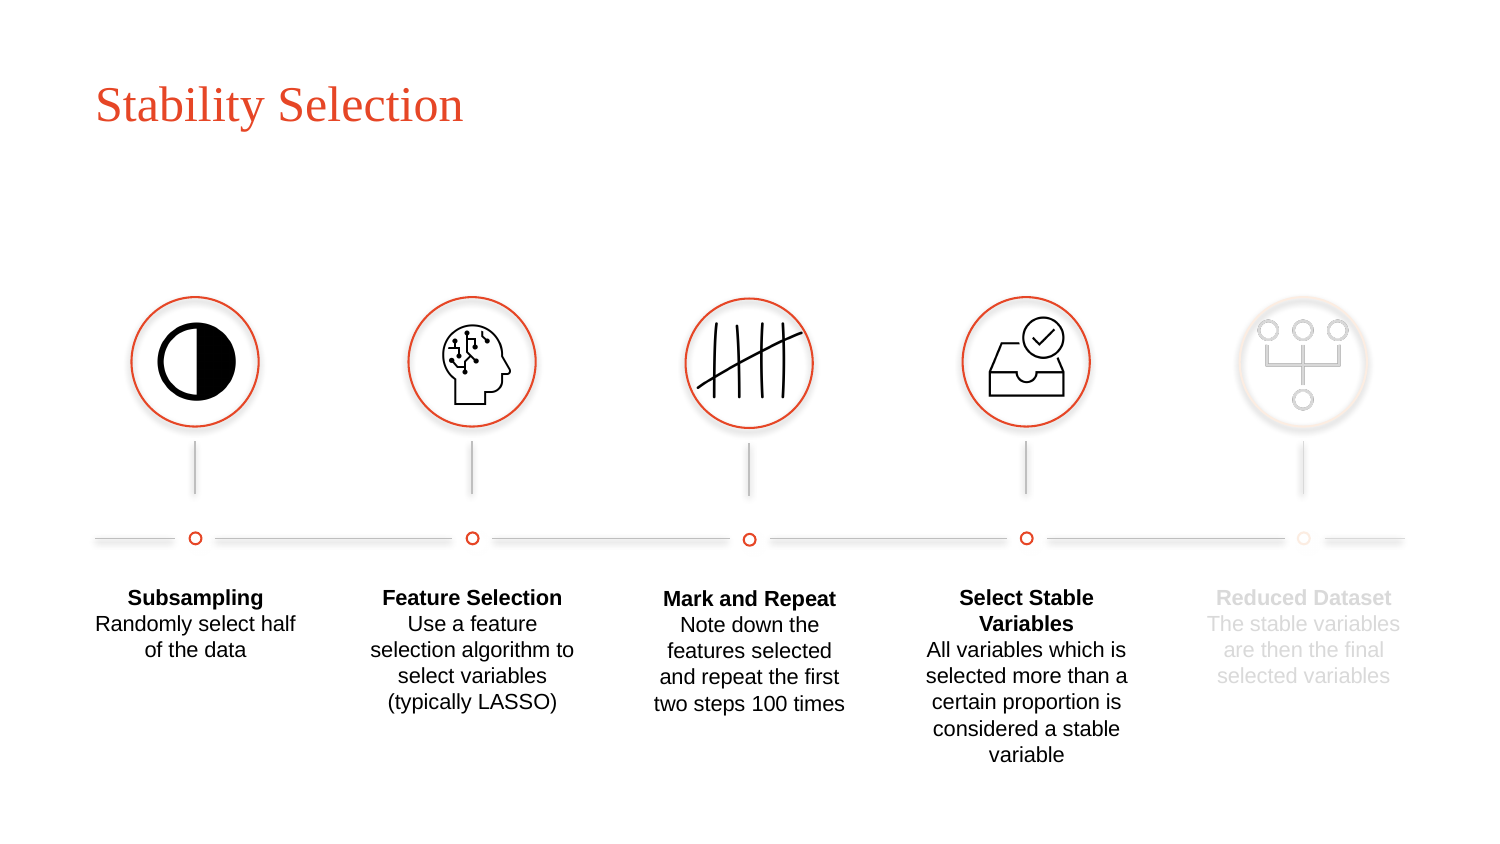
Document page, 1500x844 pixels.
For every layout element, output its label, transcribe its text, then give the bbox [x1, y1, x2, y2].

text_box [407, 296, 518, 405]
text_box [250, 327, 260, 396]
text_box [994, 419, 1058, 428]
text_box [155, 296, 235, 310]
text_box Feature Selection Use a feature selection algorithm to select variables (typically LASSO) [355, 575, 591, 722]
title Stability Selection [95, 71, 1406, 133]
text_box Mark and Repeat Note down the features selected and repeat the first two steps 100 times [632, 577, 868, 723]
picture [972, 303, 1080, 411]
text_box [1020, 531, 1034, 546]
text_box [130, 324, 142, 399]
text_box [961, 336, 967, 388]
text_box [1282, 296, 1325, 300]
text_box [446, 422, 498, 428]
picture [147, 312, 246, 411]
text_box [465, 531, 480, 546]
text_box Select Stable Variables All variables which is selected more than a certain proportion is considered a stable variable [909, 575, 1145, 774]
text_box [1002, 296, 1050, 301]
text_box [1085, 335, 1091, 389]
text_box [530, 333, 537, 391]
text_box [1297, 531, 1311, 546]
text_box [742, 533, 757, 547]
picture [428, 316, 525, 414]
text_box [163, 419, 227, 428]
picture [686, 296, 814, 424]
text_box Subsampling Randomly select half of the data [78, 575, 313, 670]
text_box [188, 531, 203, 546]
picture [1239, 301, 1368, 430]
text_box Reduced Dataset The stable variables are then the final selected variables [1186, 575, 1422, 696]
